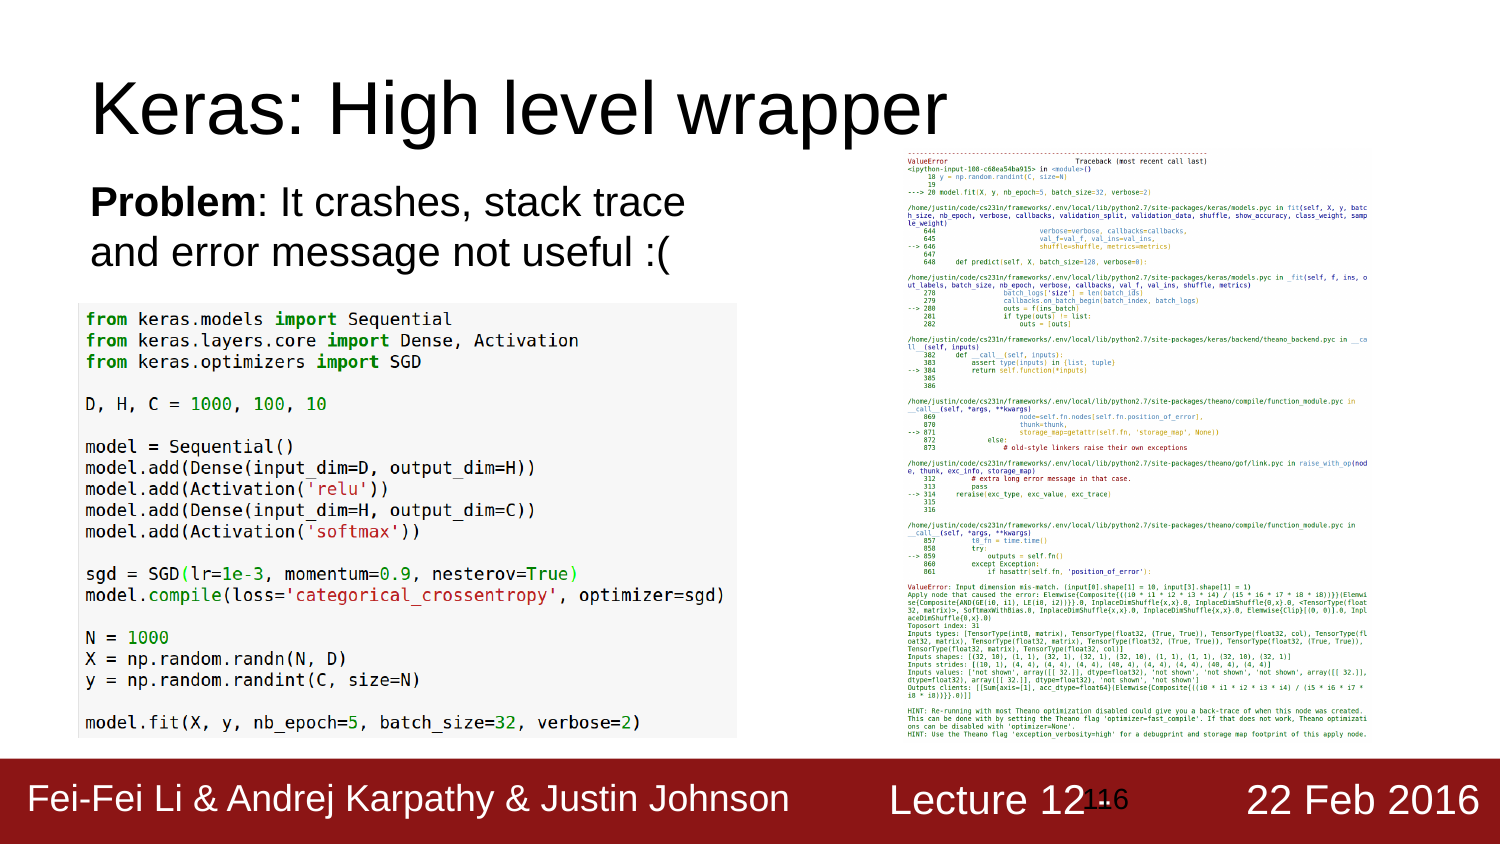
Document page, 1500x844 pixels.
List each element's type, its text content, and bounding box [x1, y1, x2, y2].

slide_number ‹#› [1067, 765, 1206, 830]
title Keras: High level wrapper [75, 33, 1425, 175]
list Problem: It crashes, stack trace and error message not useful :( [75, 159, 749, 713]
picture [74, 303, 738, 738]
picture [902, 147, 1373, 743]
